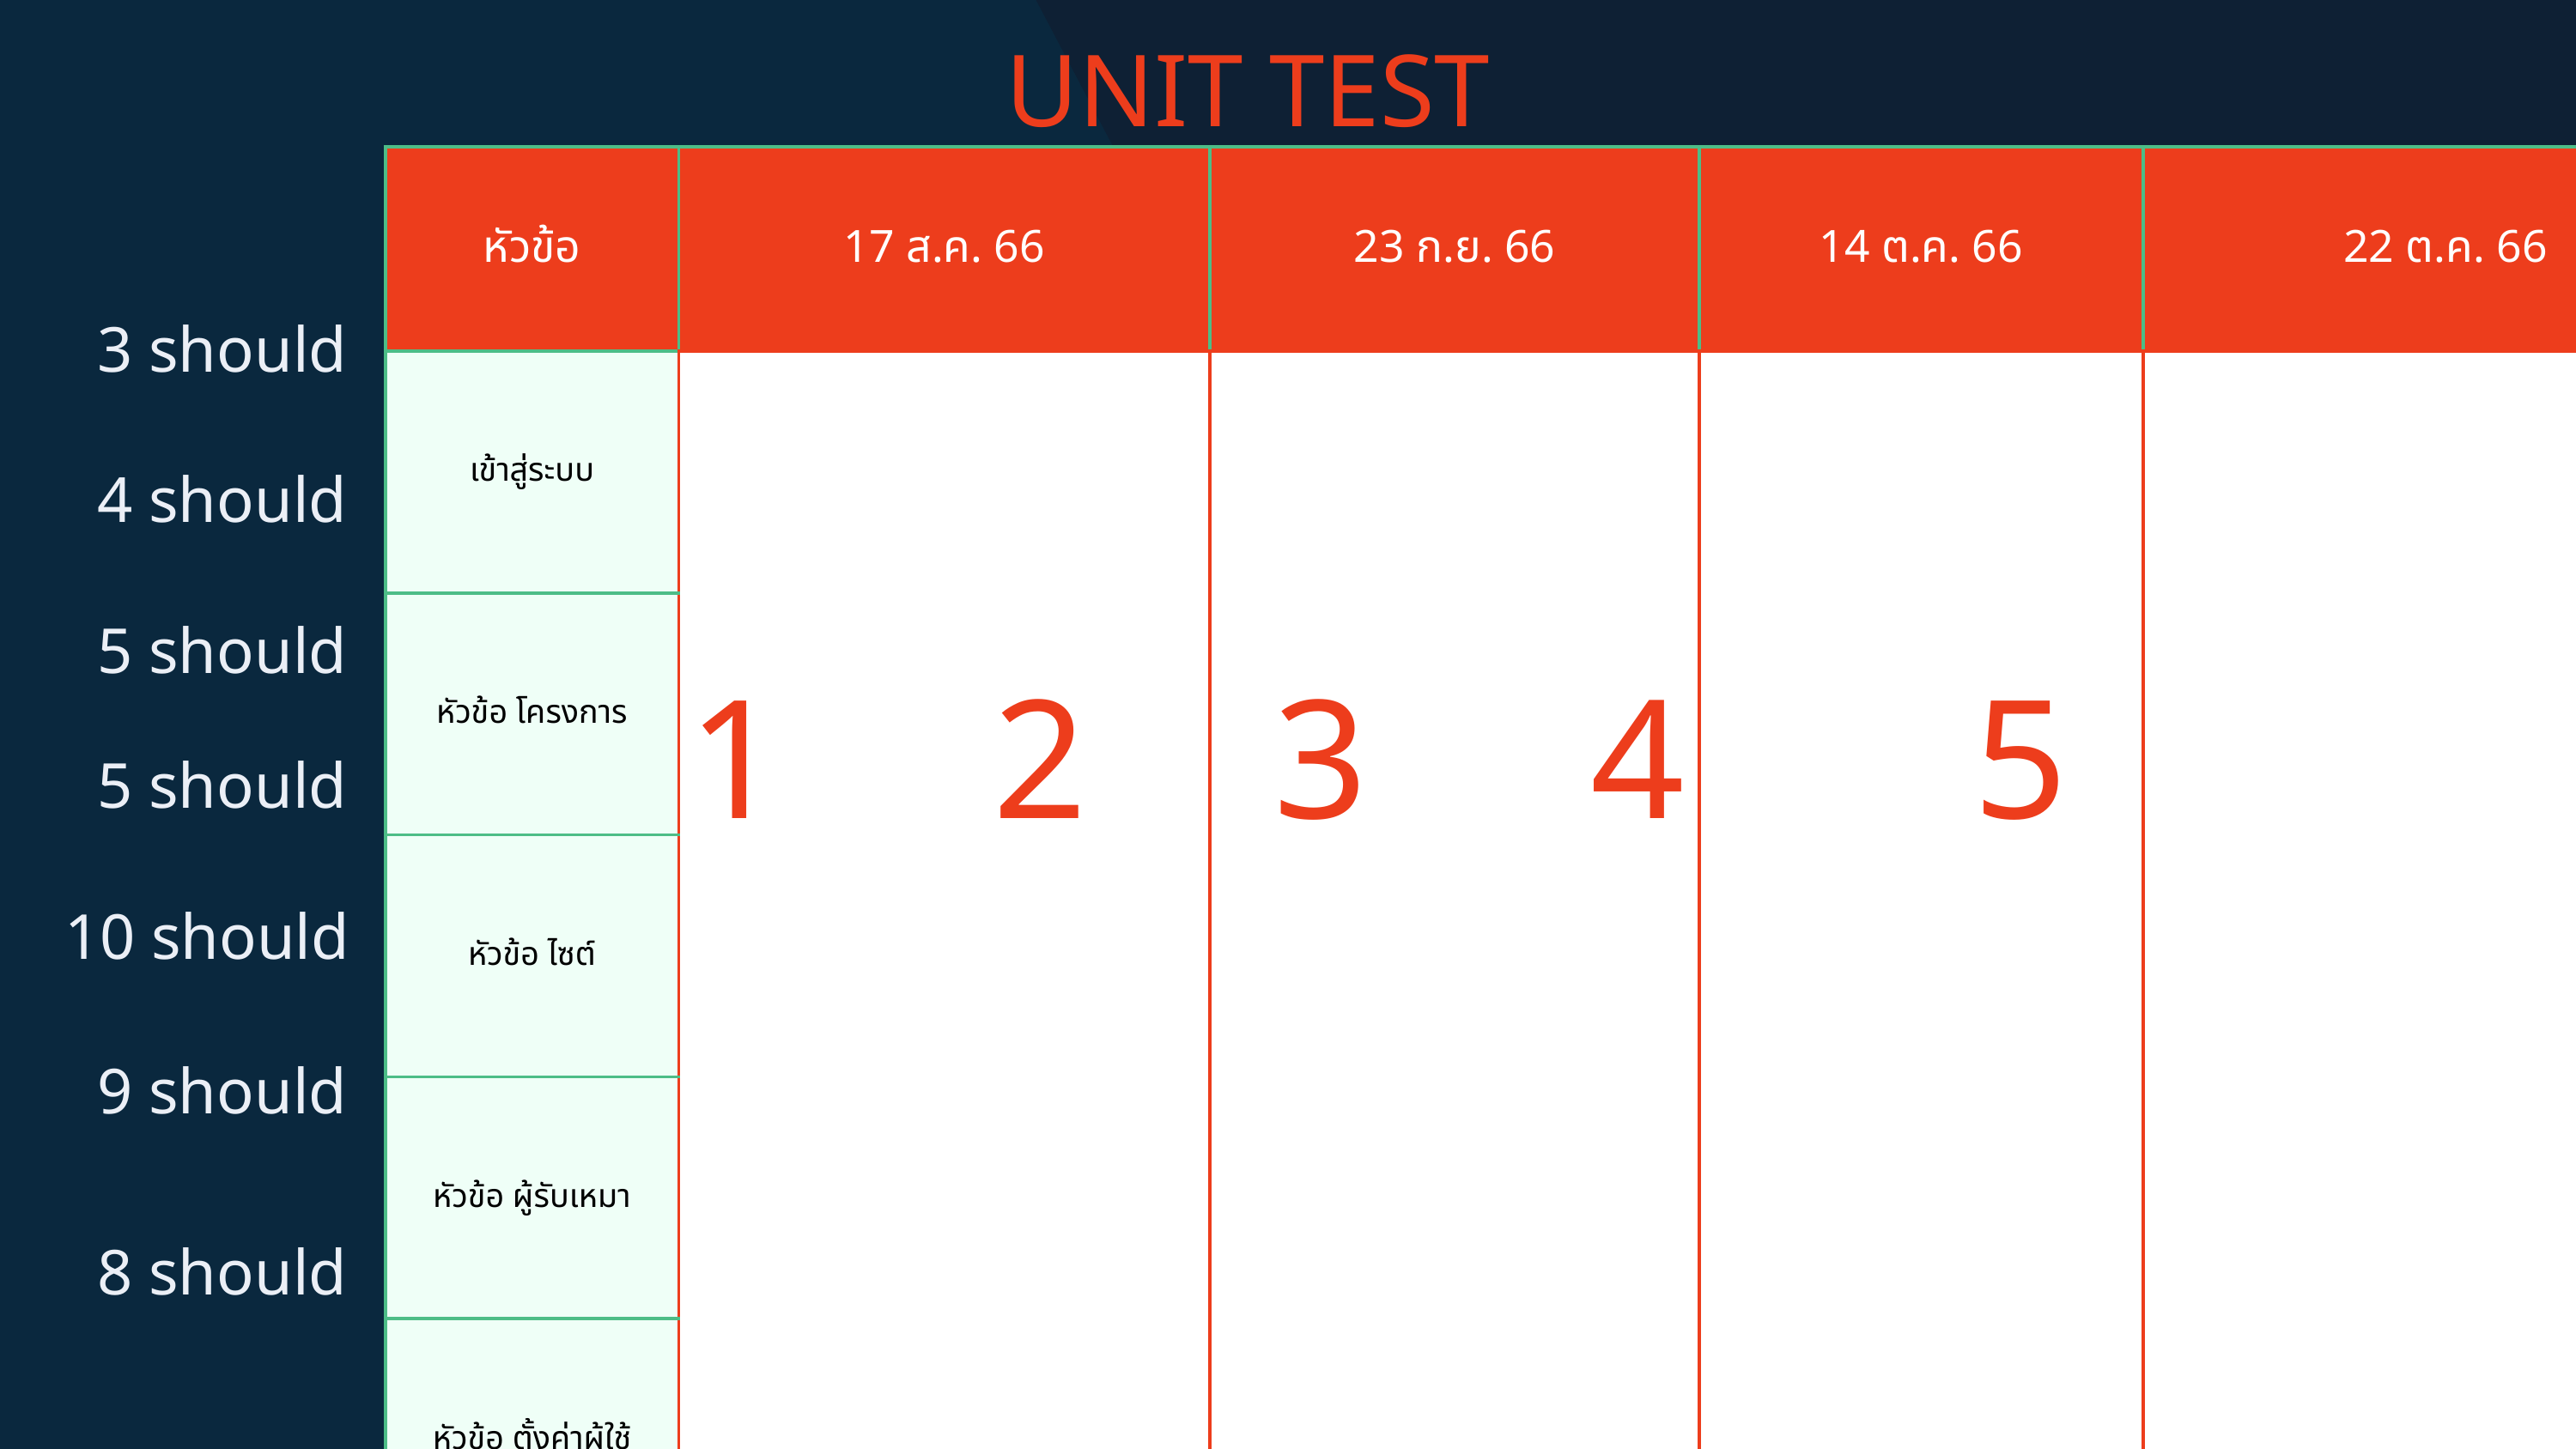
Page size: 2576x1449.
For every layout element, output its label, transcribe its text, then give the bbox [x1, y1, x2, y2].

table_header 14 ต.ค. 66 [1701, 149, 2142, 349]
table_cell [2145, 353, 2576, 1449]
text_box 5 [1973, 621, 2060, 852]
table_header 22 ต.ค. 66 [2145, 149, 2576, 349]
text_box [0, 0, 1692, 1449]
table_cell [1701, 353, 2142, 1449]
